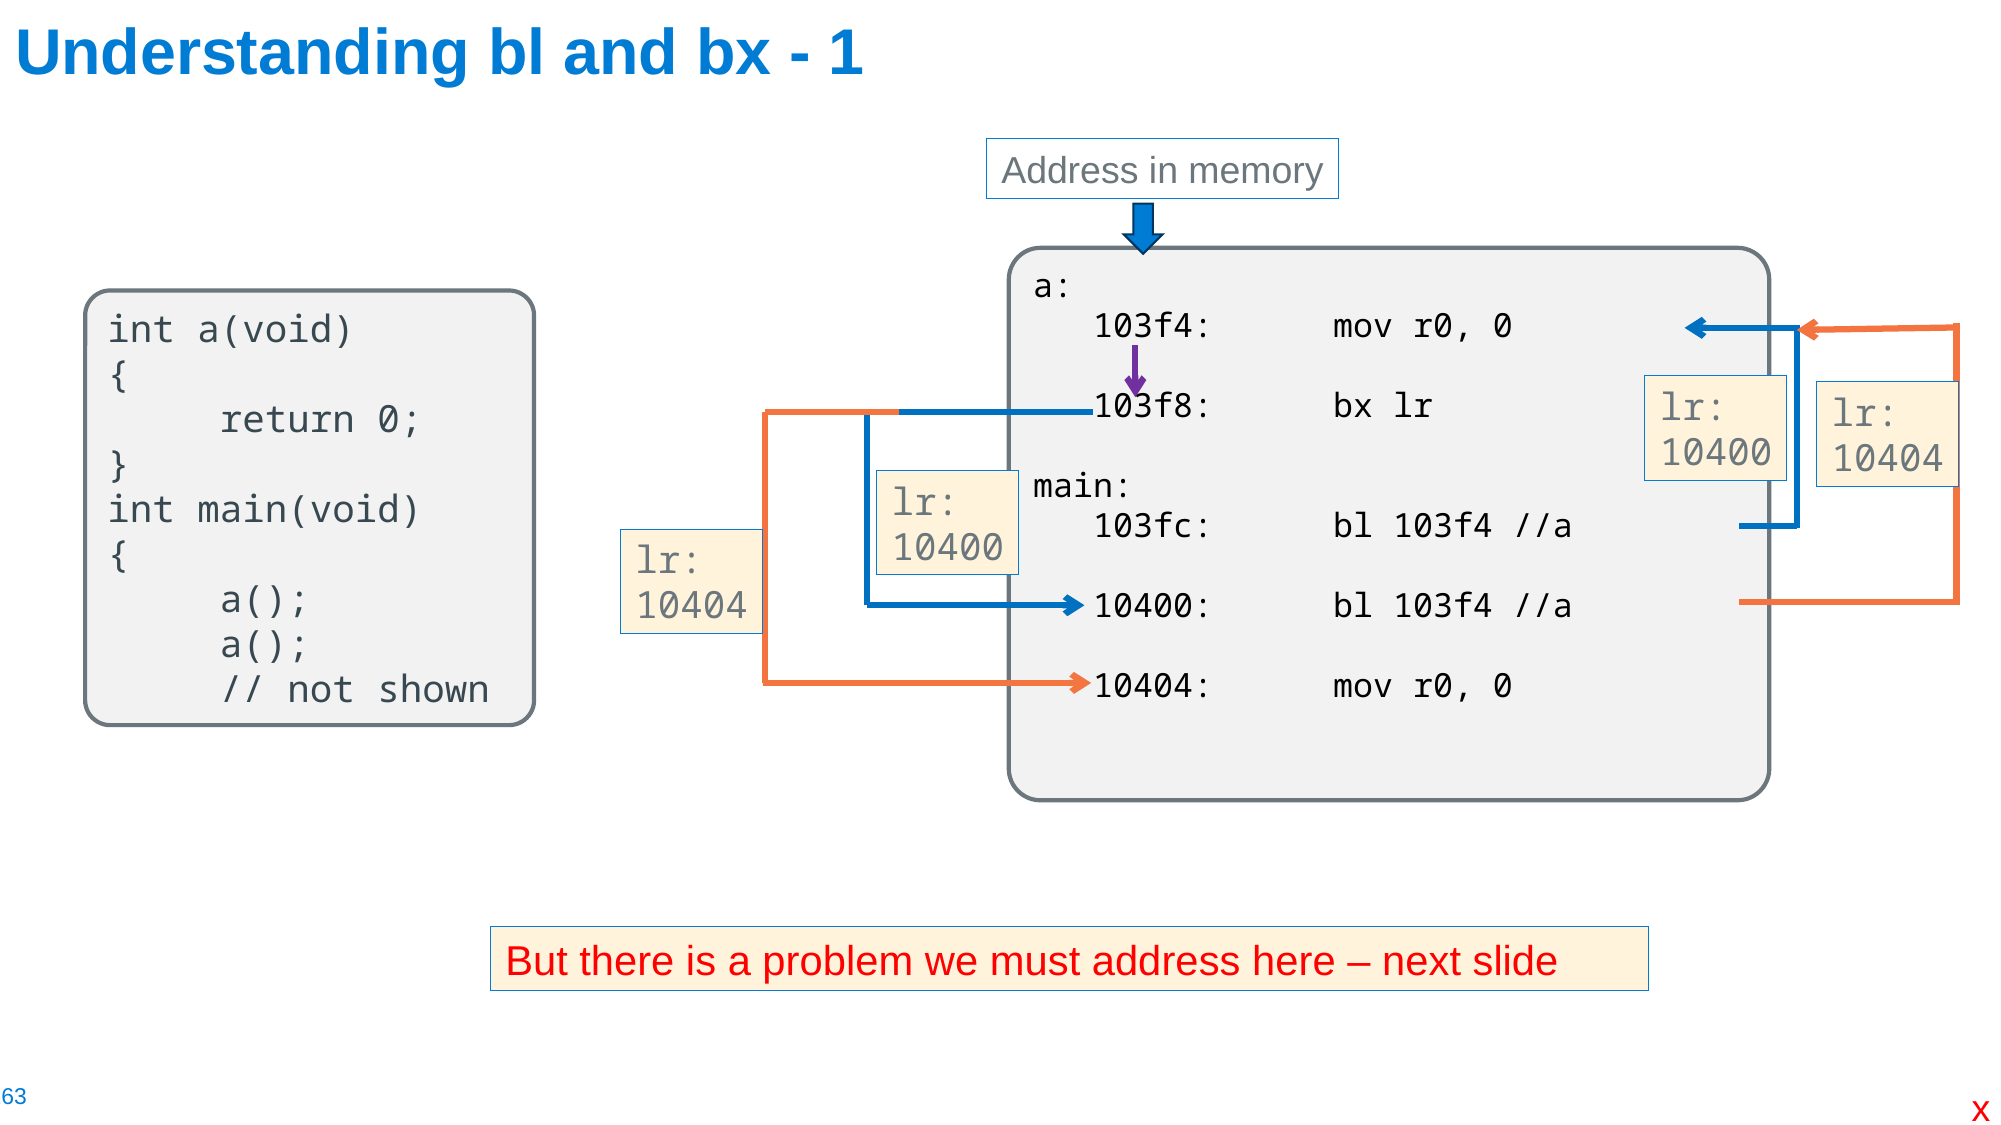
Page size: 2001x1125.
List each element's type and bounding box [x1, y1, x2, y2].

text_box [986, 138, 1339, 199]
text_box [85, 290, 535, 726]
text_box [1956, 1076, 2000, 1125]
text_box [490, 926, 1649, 991]
text_box [624, 202, 1957, 801]
title [0, 0, 1324, 96]
